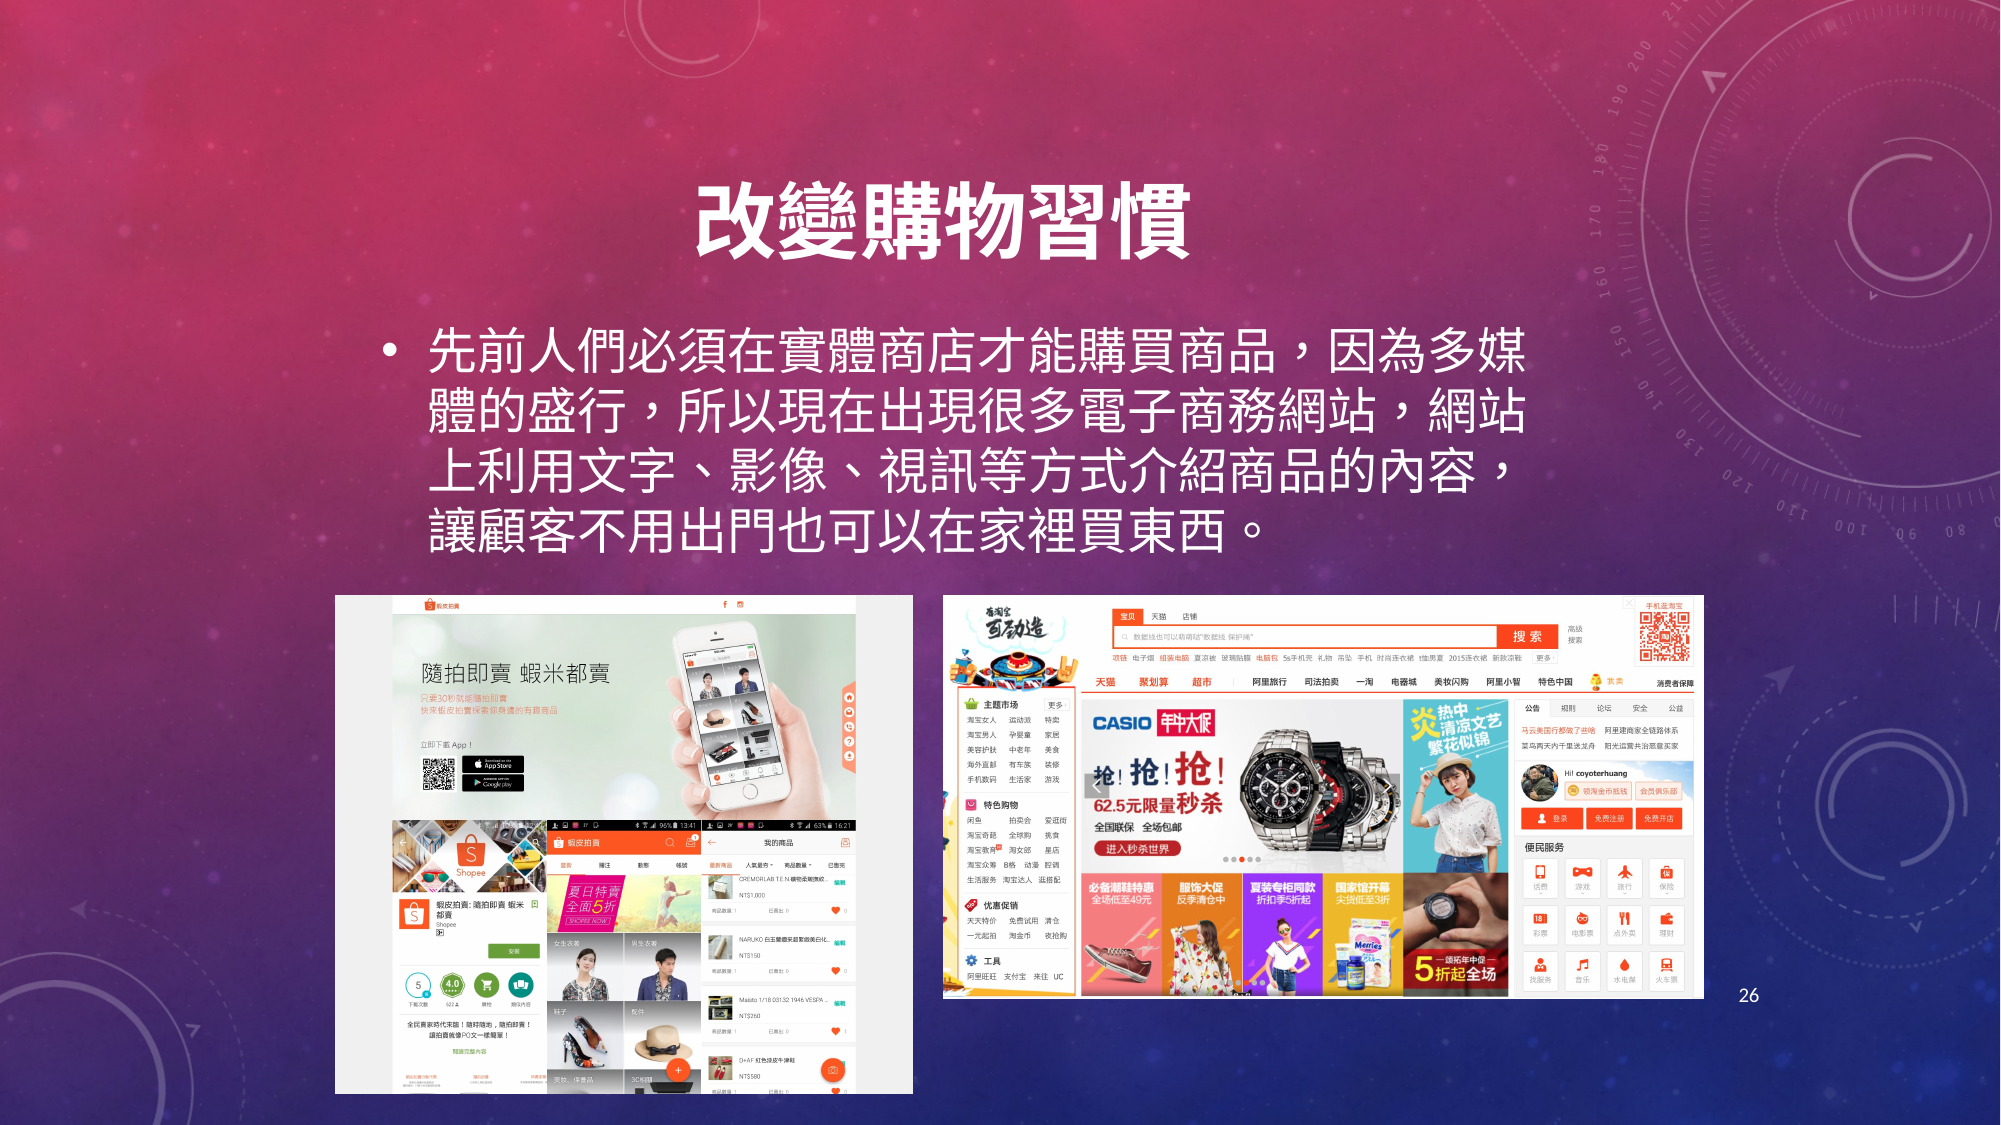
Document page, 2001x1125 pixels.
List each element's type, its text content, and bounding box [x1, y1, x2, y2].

list 先前人們必須在實體商店才能購買商品，因為多媒體的盛行，所以現在出現很多電子商務網站，網站上利用文字、影像、視訊等方式介紹商品的內容，讓顧客不用出門也可以在家裡買東西。 [366, 321, 1592, 558]
picture [0, 0, 2001, 1125]
slide_number 26 [1684, 963, 1775, 1025]
title 改變購物習慣 [112, 99, 1775, 339]
